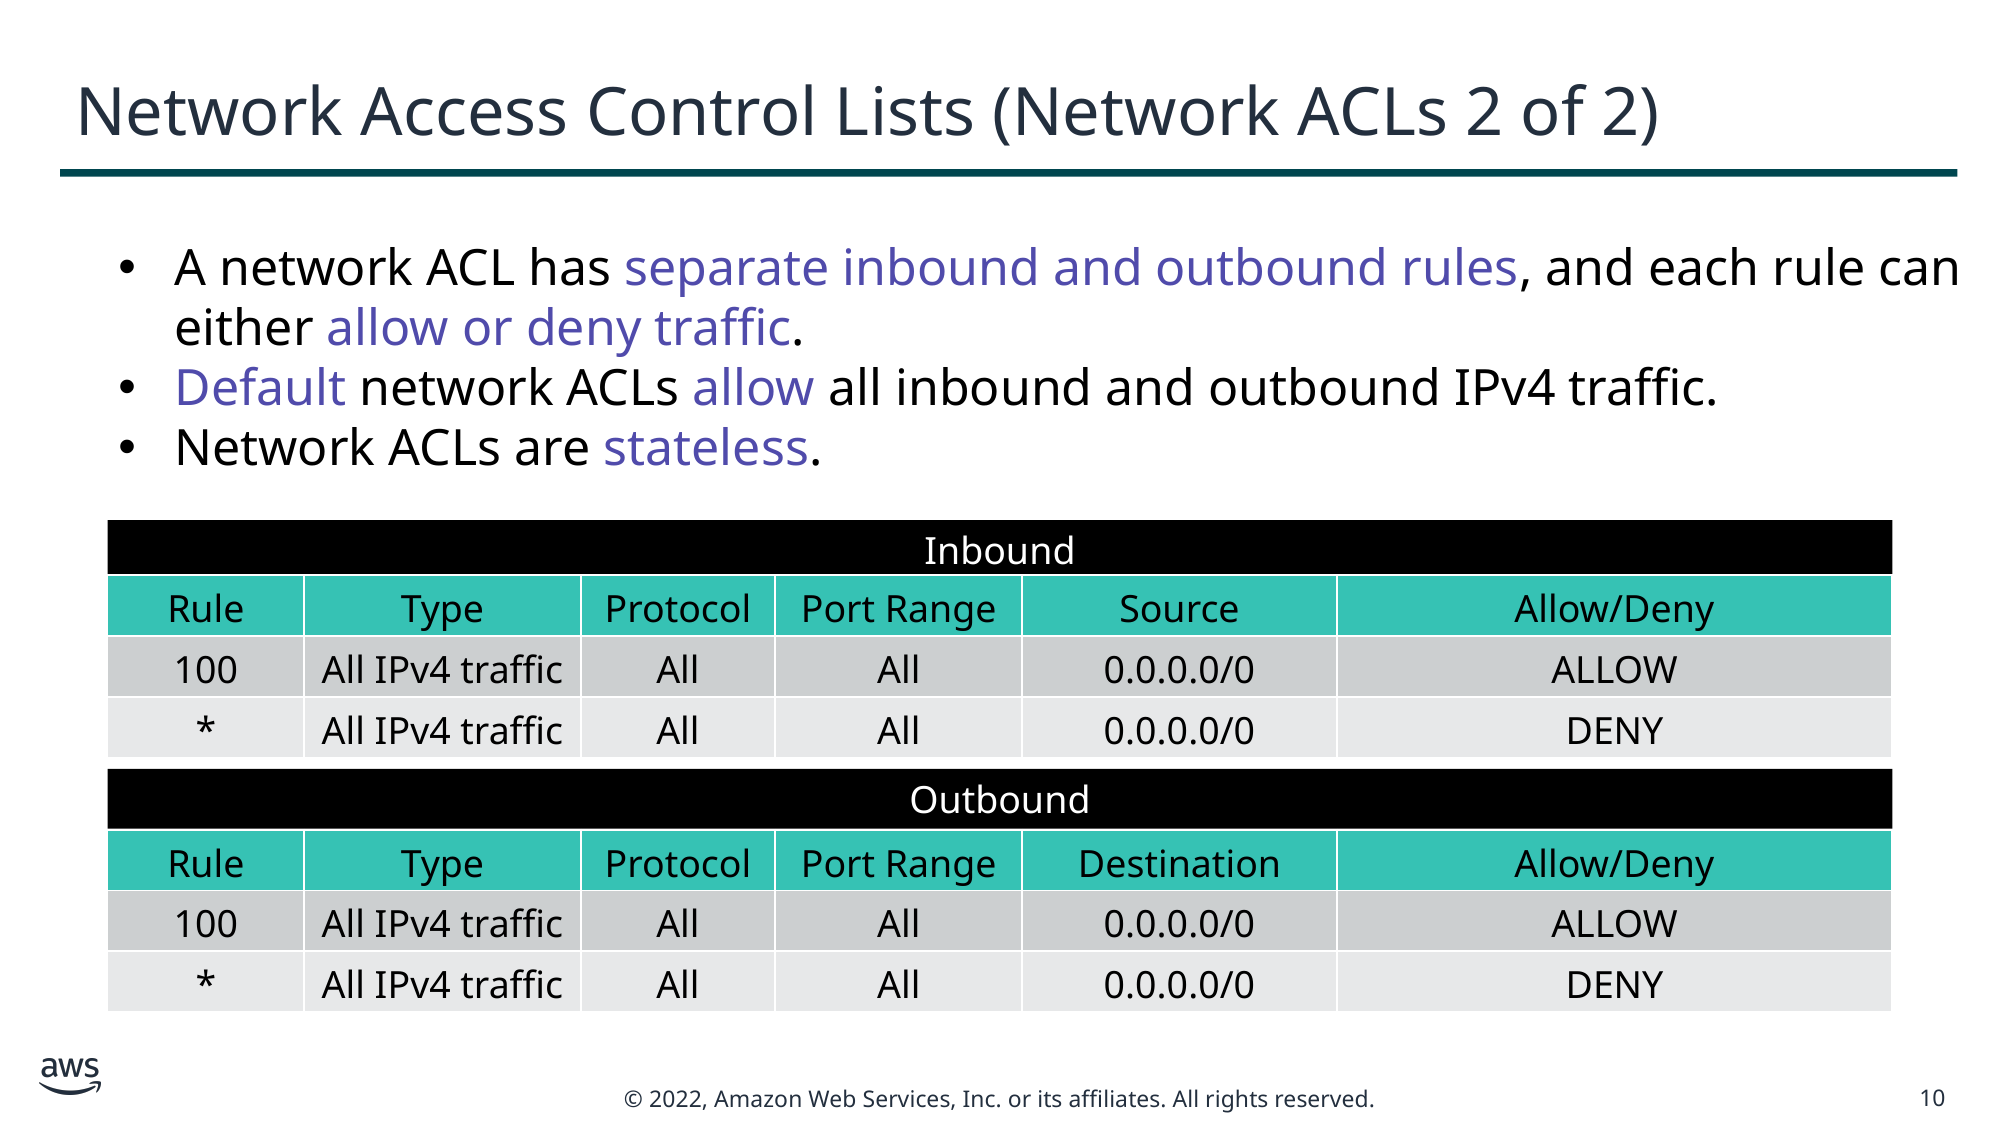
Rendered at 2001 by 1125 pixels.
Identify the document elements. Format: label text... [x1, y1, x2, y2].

table_header Allow/Deny [1338, 576, 1891, 635]
table_header Type [305, 576, 580, 635]
table_cell 100 [108, 637, 303, 696]
table_cell 100 [108, 891, 303, 950]
table_cell All IPv4 traffic [305, 891, 580, 950]
table_cell 0.0.0.0/0 [1023, 891, 1336, 950]
table_cell All IPv4 traffic [305, 698, 580, 757]
table_cell 0.0.0.0/0 [1023, 952, 1336, 1011]
table_cell All [776, 637, 1021, 696]
text_box Inbound [107, 520, 1893, 574]
table_cell 0.0.0.0/0 [1023, 637, 1336, 696]
table_cell All [582, 698, 774, 757]
table_cell ALLOW [1338, 891, 1891, 950]
table_cell All [776, 891, 1021, 950]
table_header Type [305, 831, 580, 890]
table_header Port Range [776, 576, 1021, 635]
table_cell All IPv4 traffic [305, 952, 580, 1011]
text_box A network ACL has separate inbound and outbound rules, and each rule can either allow or deny traffic. Default network ACLs allow all inbound and outbound IPv4 traffic. Network ACLs are stateless. [103, 228, 1990, 484]
text_box Outbound [107, 768, 1893, 829]
table_header Port Range [776, 831, 1021, 890]
table_cell ALLOW [1338, 637, 1891, 696]
table_cell DENY [1338, 952, 1891, 1011]
table_cell All [776, 698, 1021, 757]
table_cell All IPv4 traffic [305, 637, 580, 696]
table_cell All [582, 637, 774, 696]
table_header Protocol [582, 831, 774, 890]
table_cell All [776, 952, 1021, 1011]
table_header Source [1023, 576, 1336, 635]
table_header Rule [108, 831, 303, 890]
table_cell * [108, 698, 303, 757]
table_cell DENY [1338, 698, 1891, 757]
table_cell 0.0.0.0/0 [1023, 698, 1336, 757]
table_cell All [582, 952, 774, 1011]
table_header Destination [1023, 831, 1336, 890]
table_header Protocol [582, 576, 774, 635]
table_header Rule [108, 576, 303, 635]
picture [39, 1058, 101, 1095]
table_header Allow/Deny [1338, 831, 1891, 890]
slide_number 10 [1881, 1077, 1961, 1121]
table_cell * [108, 952, 303, 1011]
table_cell All [582, 891, 774, 950]
title Network Access Control Lists (Network ACLs 2 of 2) [60, 49, 1958, 170]
